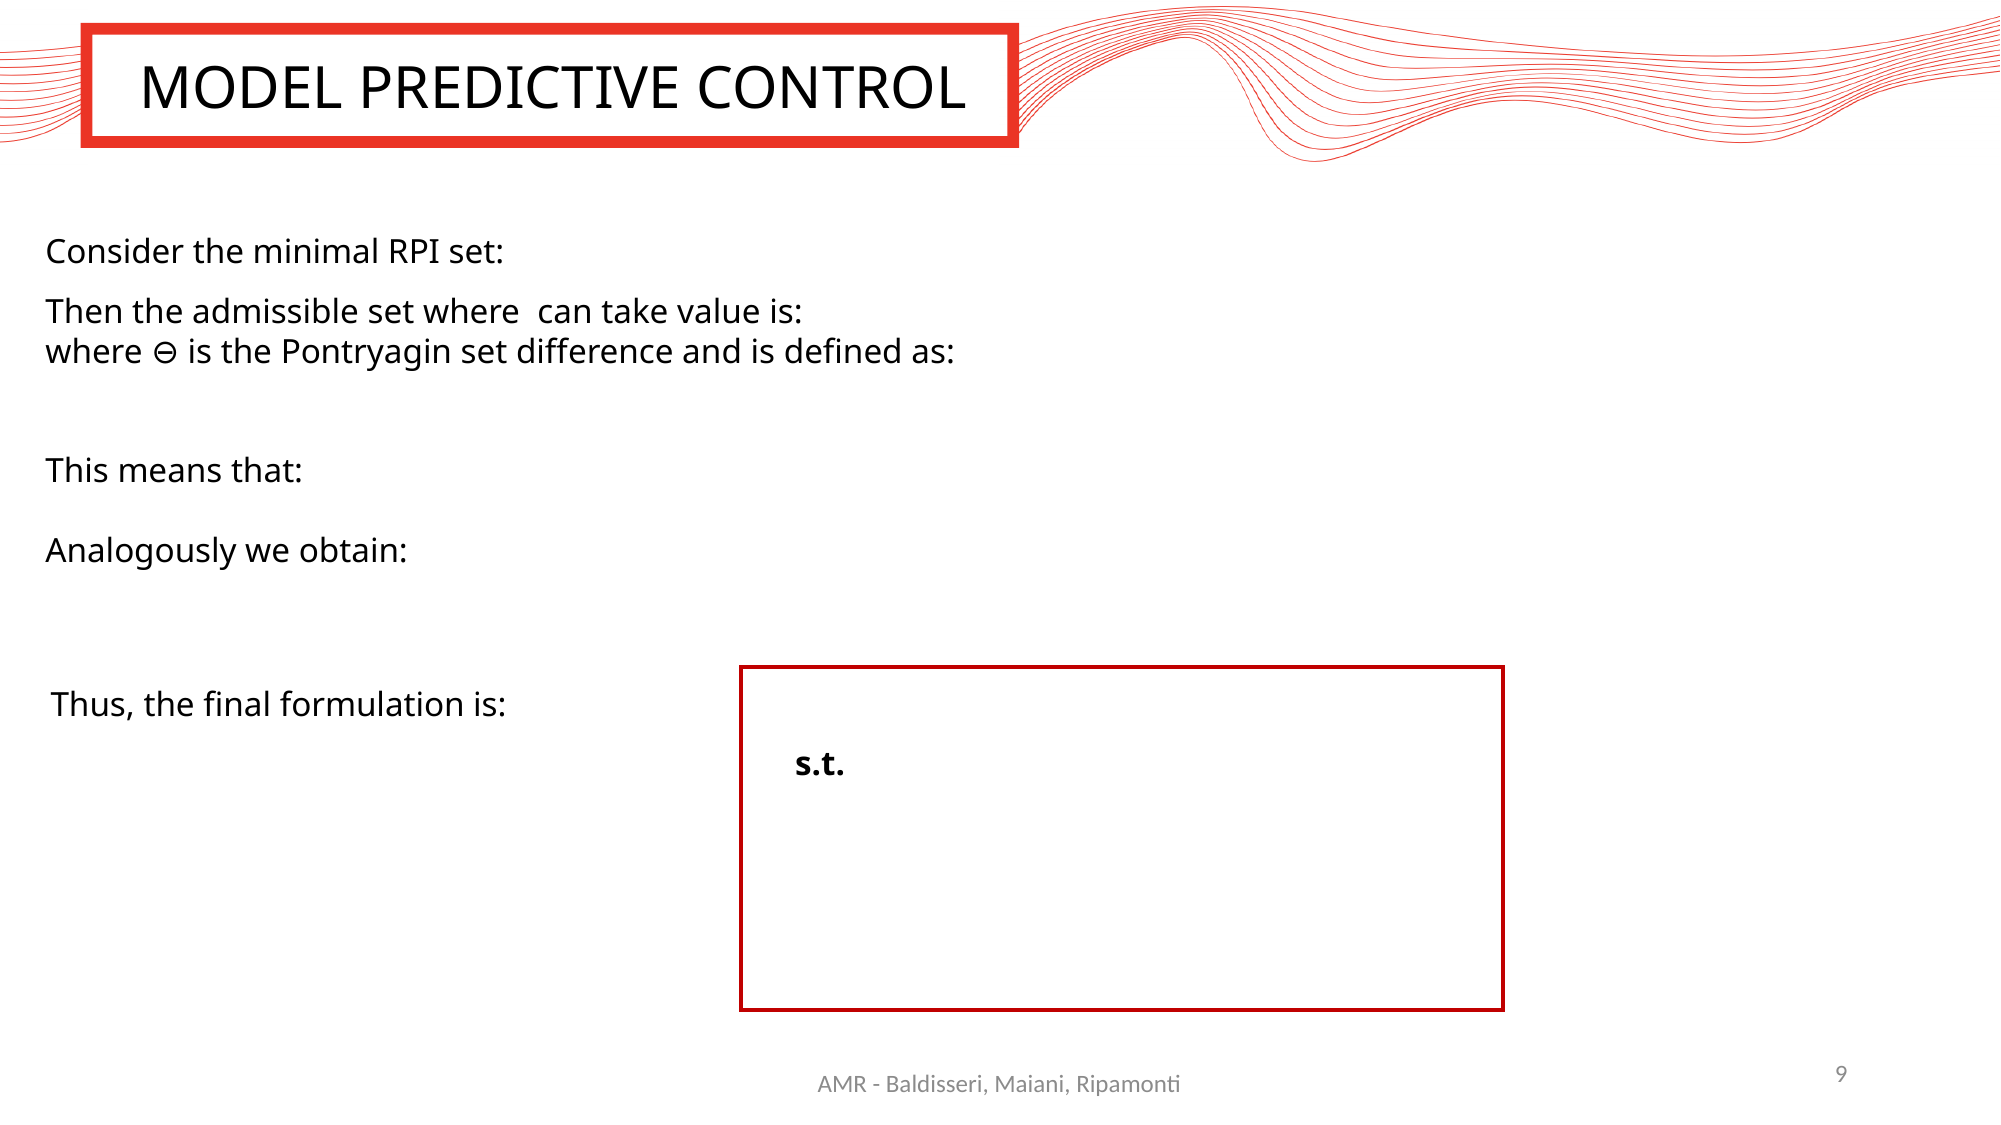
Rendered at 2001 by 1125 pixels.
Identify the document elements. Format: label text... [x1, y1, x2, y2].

slide_number 9 [1412, 1042, 1863, 1103]
picture [0, 0, 88, 165]
text_box [88, 22, 999, 42]
text_box Thus, the final formulation is: [35, 675, 528, 731]
picture [999, 0, 2000, 165]
text_box MODEL PREDICTIVE CONTROL [88, 42, 999, 128]
text_box [88, 128, 999, 149]
footer AMR - Baldisseri, Maiani, Ripamonti [662, 1052, 1338, 1113]
text_box [739, 665, 1505, 1012]
